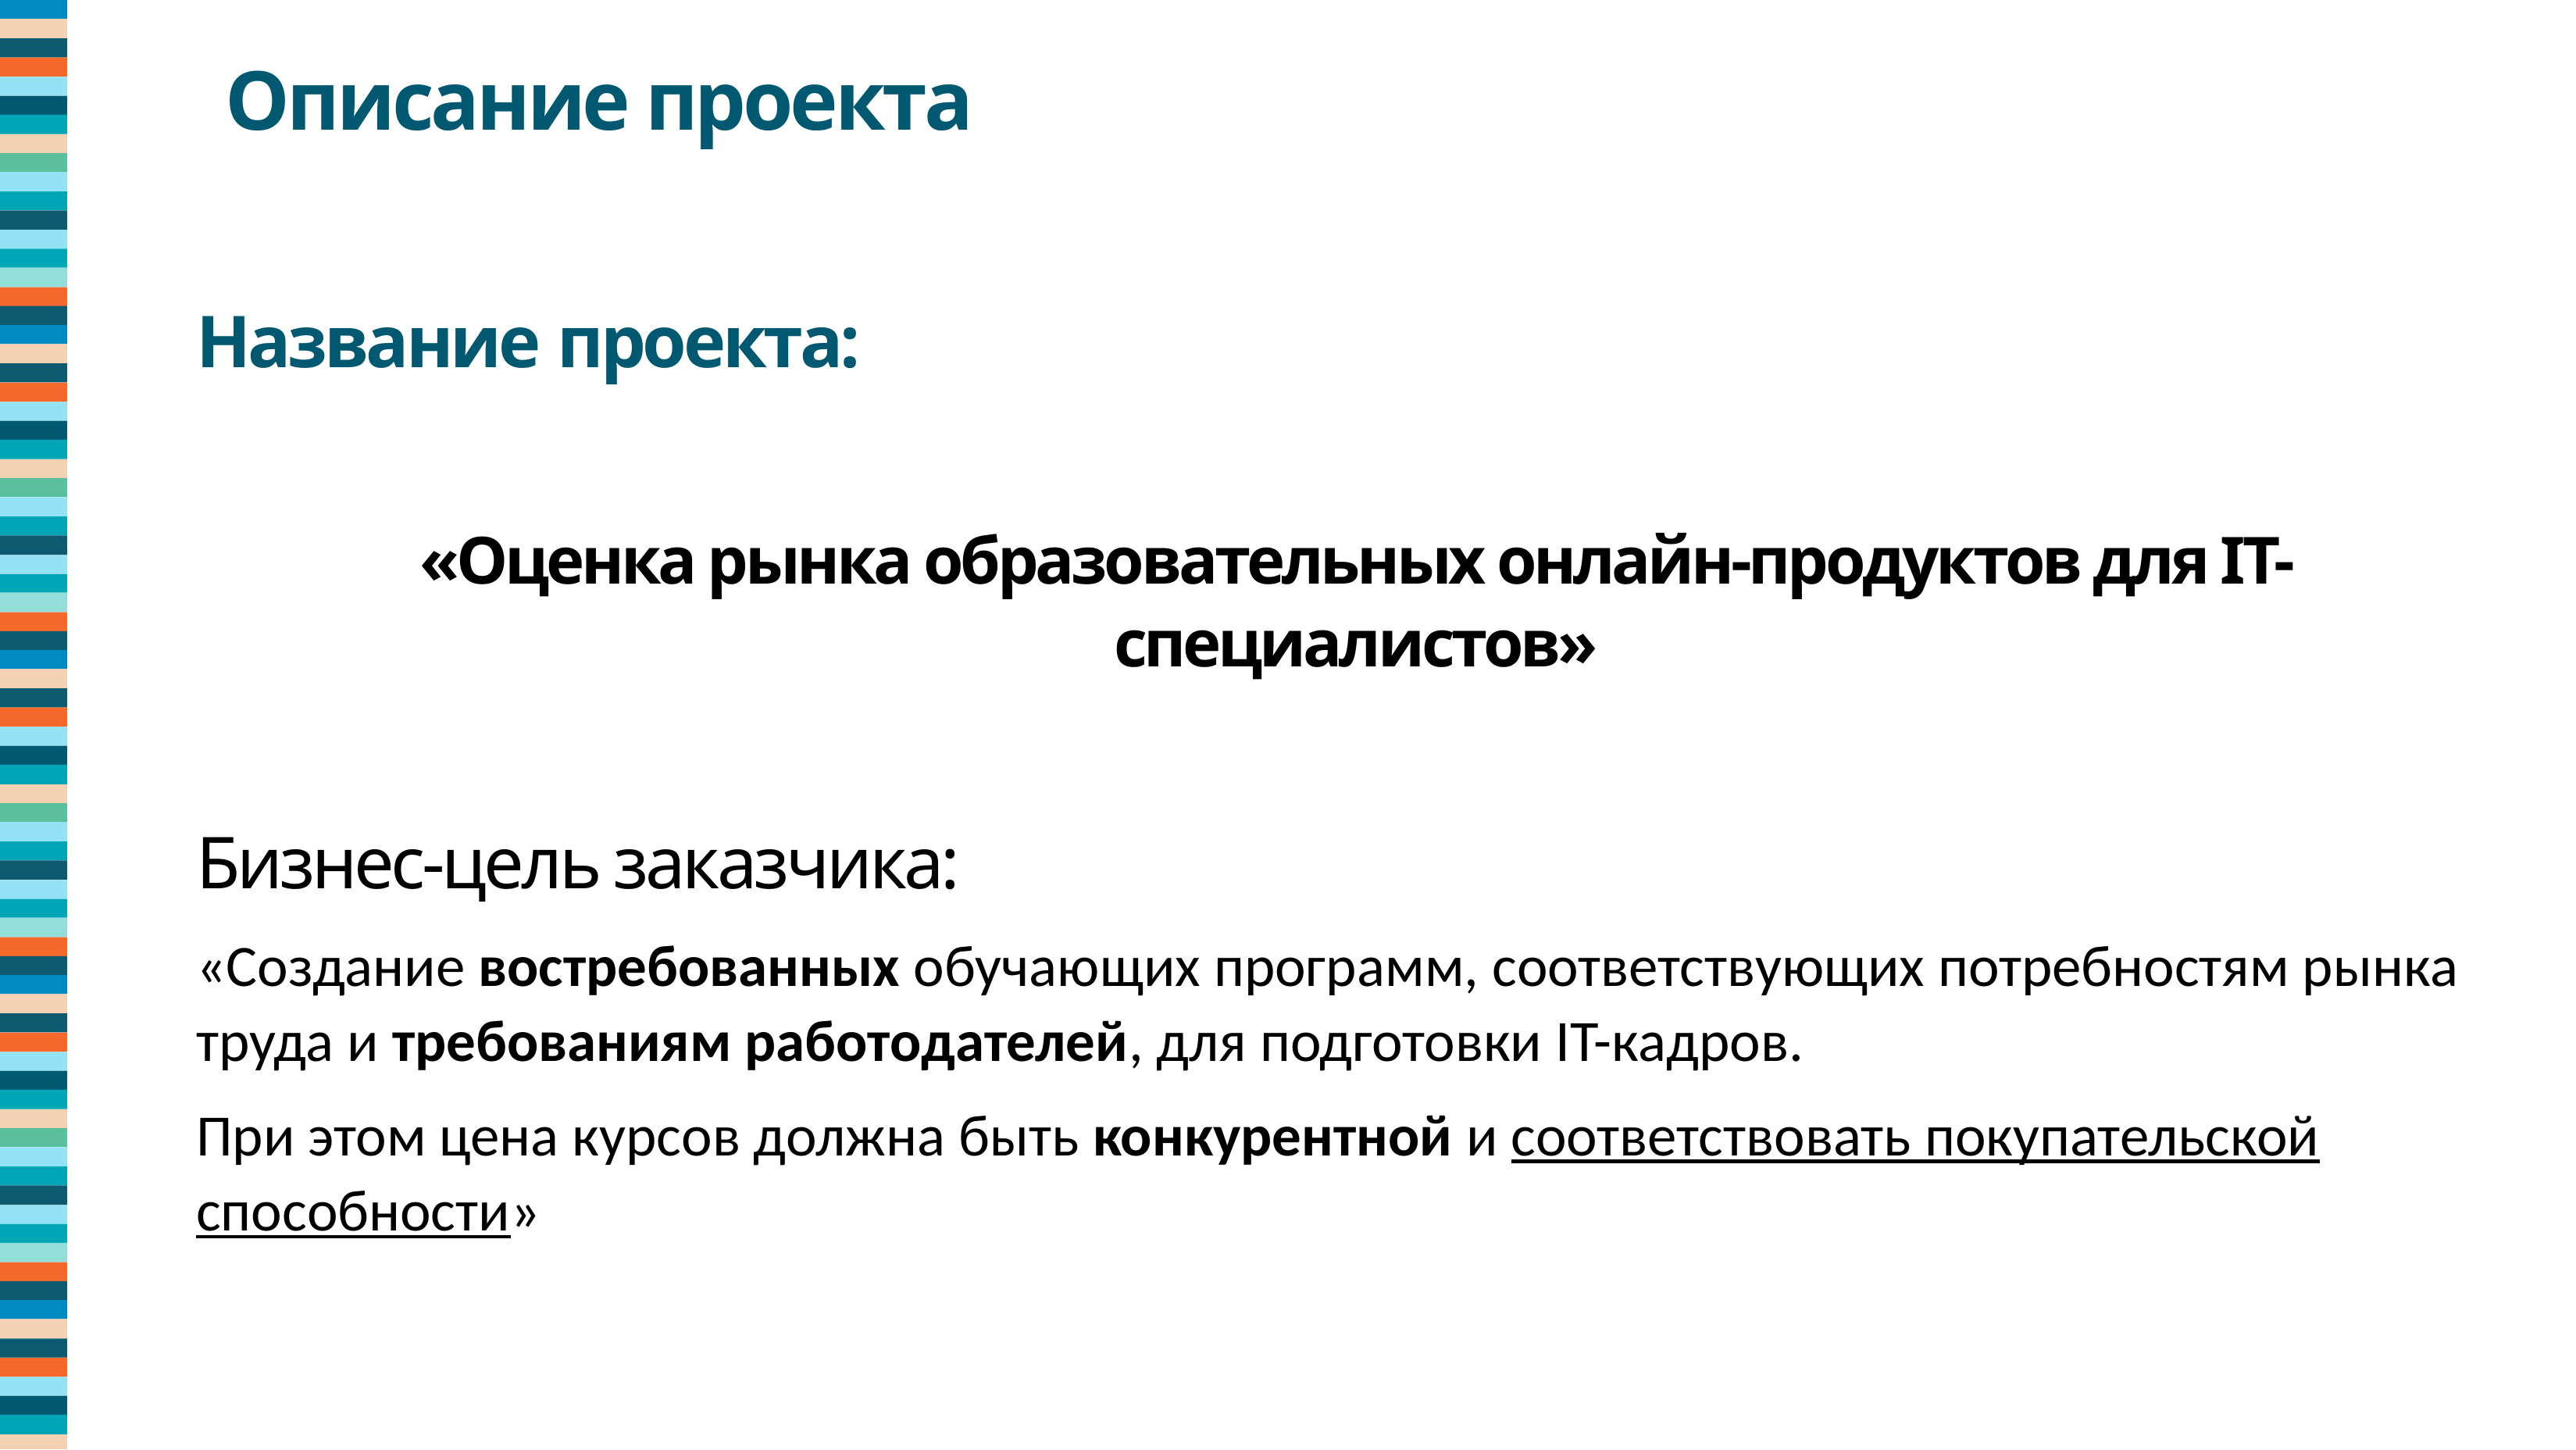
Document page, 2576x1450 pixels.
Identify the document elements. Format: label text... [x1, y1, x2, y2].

text_box Название проекта: «Оценка рынка образовательных онлайн-продуктов для IT-специалистов» Бизнес-цель заказчика: «Создание востребованных обучающих программ, соответствующих потребностям рынка труда и требованиям работодателей, для подготовки IT-кадров. При этом цена курсов должна быть конкурентной и соответствовать покупательской способности» [184, 284, 2528, 1249]
text_box Описание проекта [213, 35, 2138, 152]
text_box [0, 0, 68, 1450]
